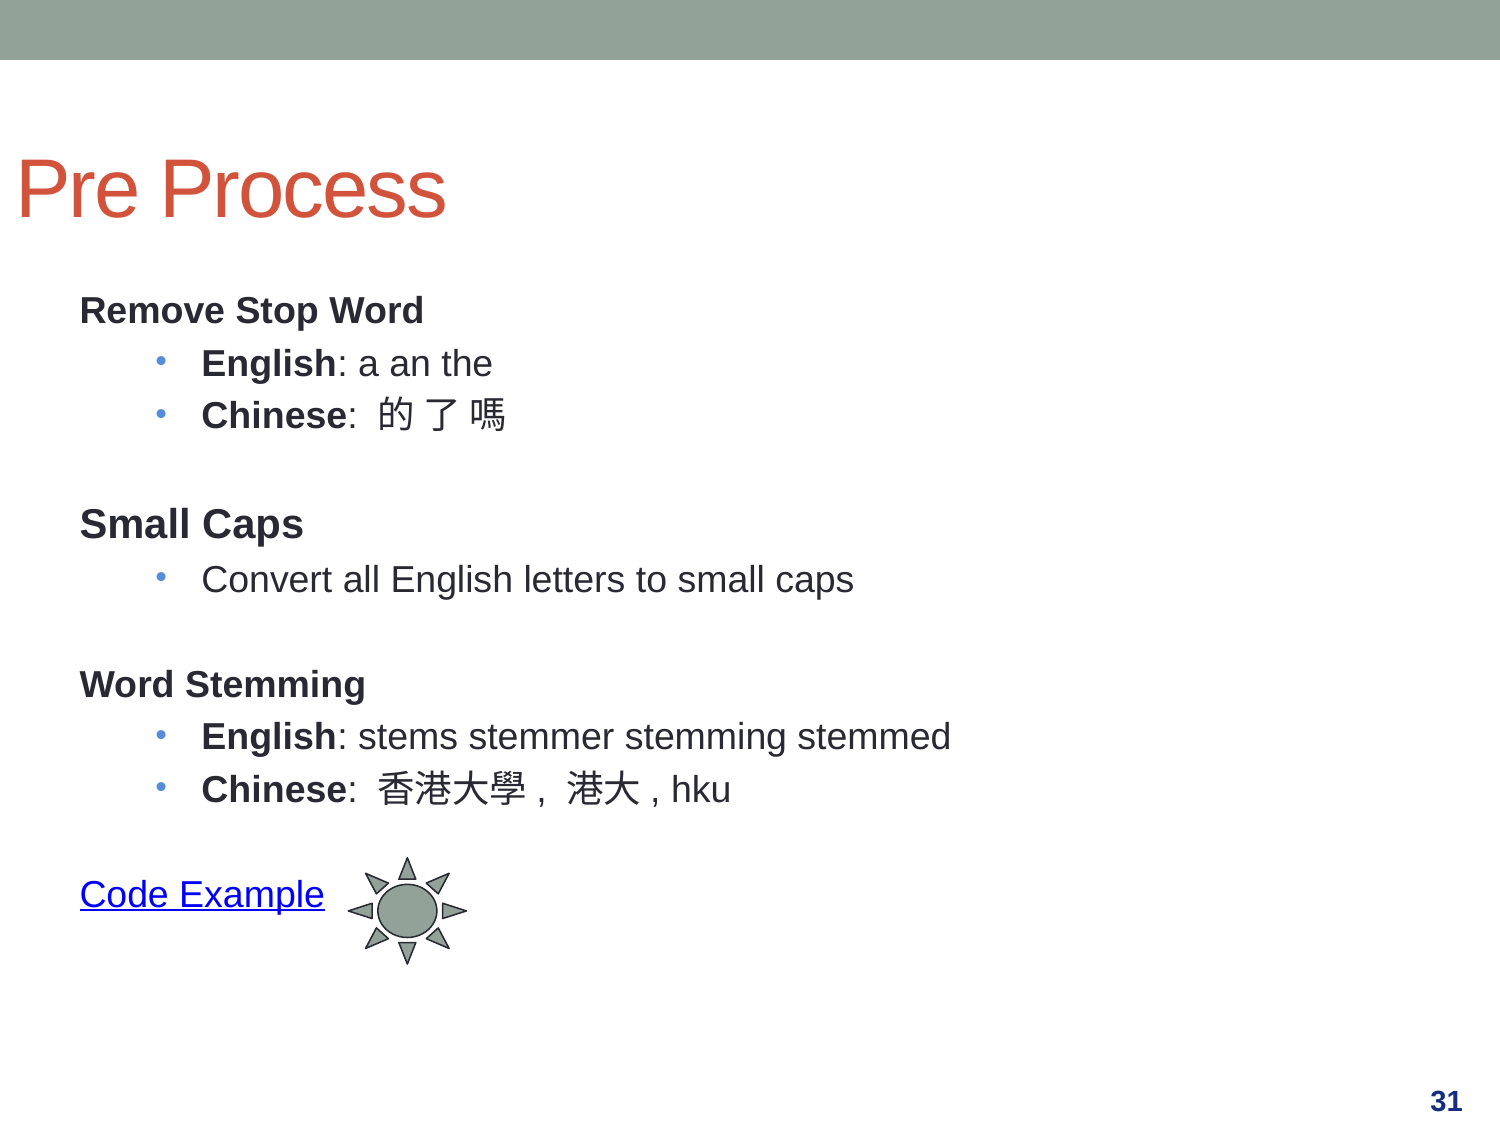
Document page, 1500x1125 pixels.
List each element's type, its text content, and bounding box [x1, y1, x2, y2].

title Pre Process [0, 101, 1325, 266]
text_box [426, 873, 450, 894]
text_box [398, 857, 416, 880]
text_box [442, 903, 467, 919]
text_box [365, 873, 389, 894]
text_box [365, 927, 389, 949]
text_box [377, 884, 437, 938]
text_box [426, 927, 450, 949]
text_box [398, 942, 416, 965]
text_box Remove Stop Word English: a an the Chinese: 的 了 嗎 Small Caps Convert all English letters to small caps Word Stemming English: stems stemmer stemming stemmed Chinese: 香港大學, 港大, hku Code Example [64, 278, 1436, 1012]
slide_number 31 [1415, 1070, 1499, 1125]
text_box [348, 903, 373, 919]
